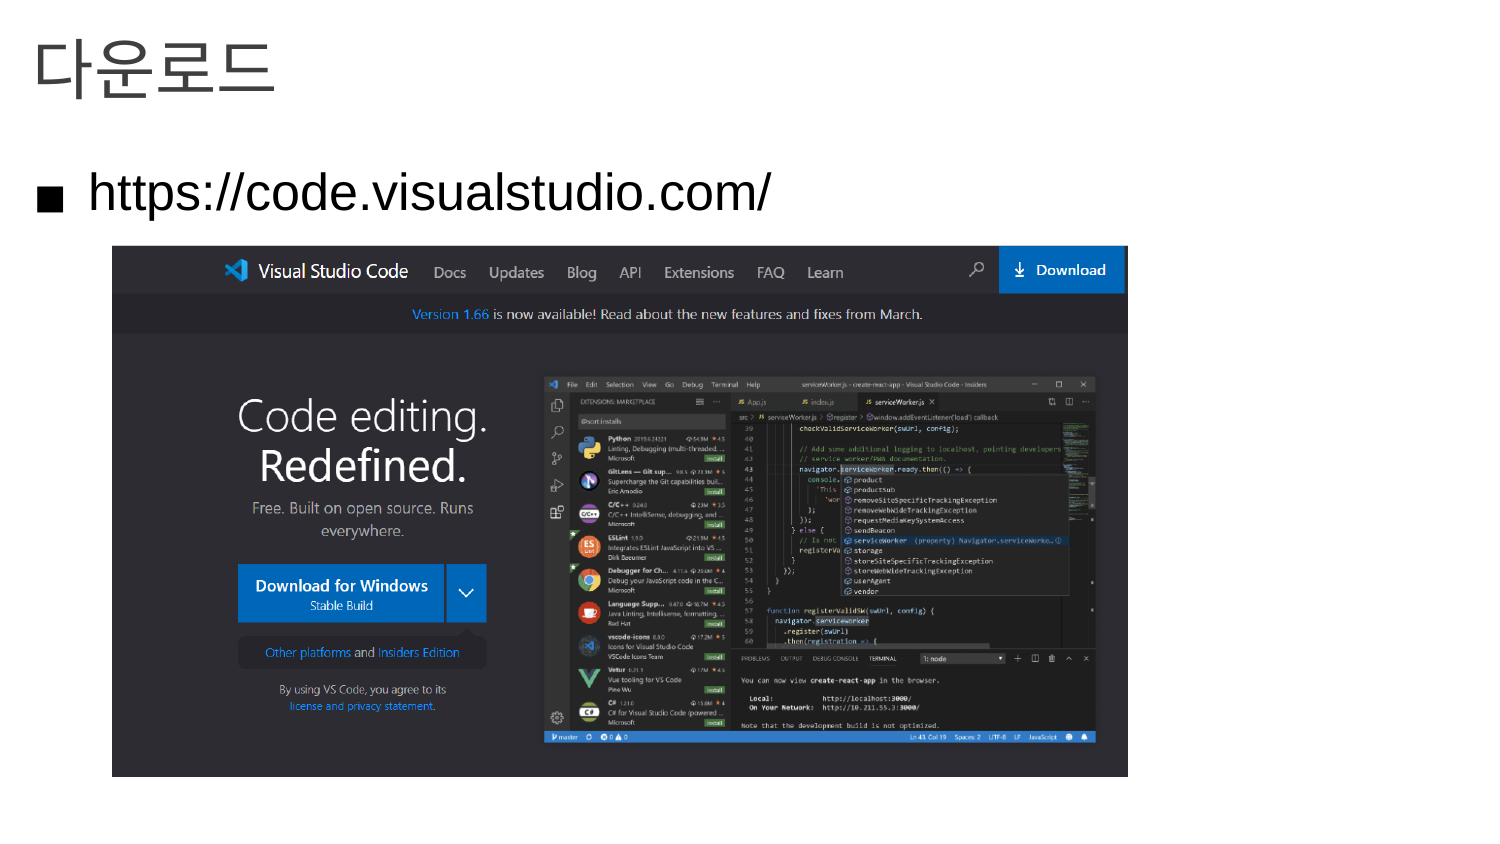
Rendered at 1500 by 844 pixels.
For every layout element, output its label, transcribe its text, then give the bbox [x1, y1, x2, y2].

picture [111, 244, 1129, 777]
list https://code.visualstudio.com/ [17, 138, 1471, 788]
list 다운로드 [17, 20, 1471, 115]
